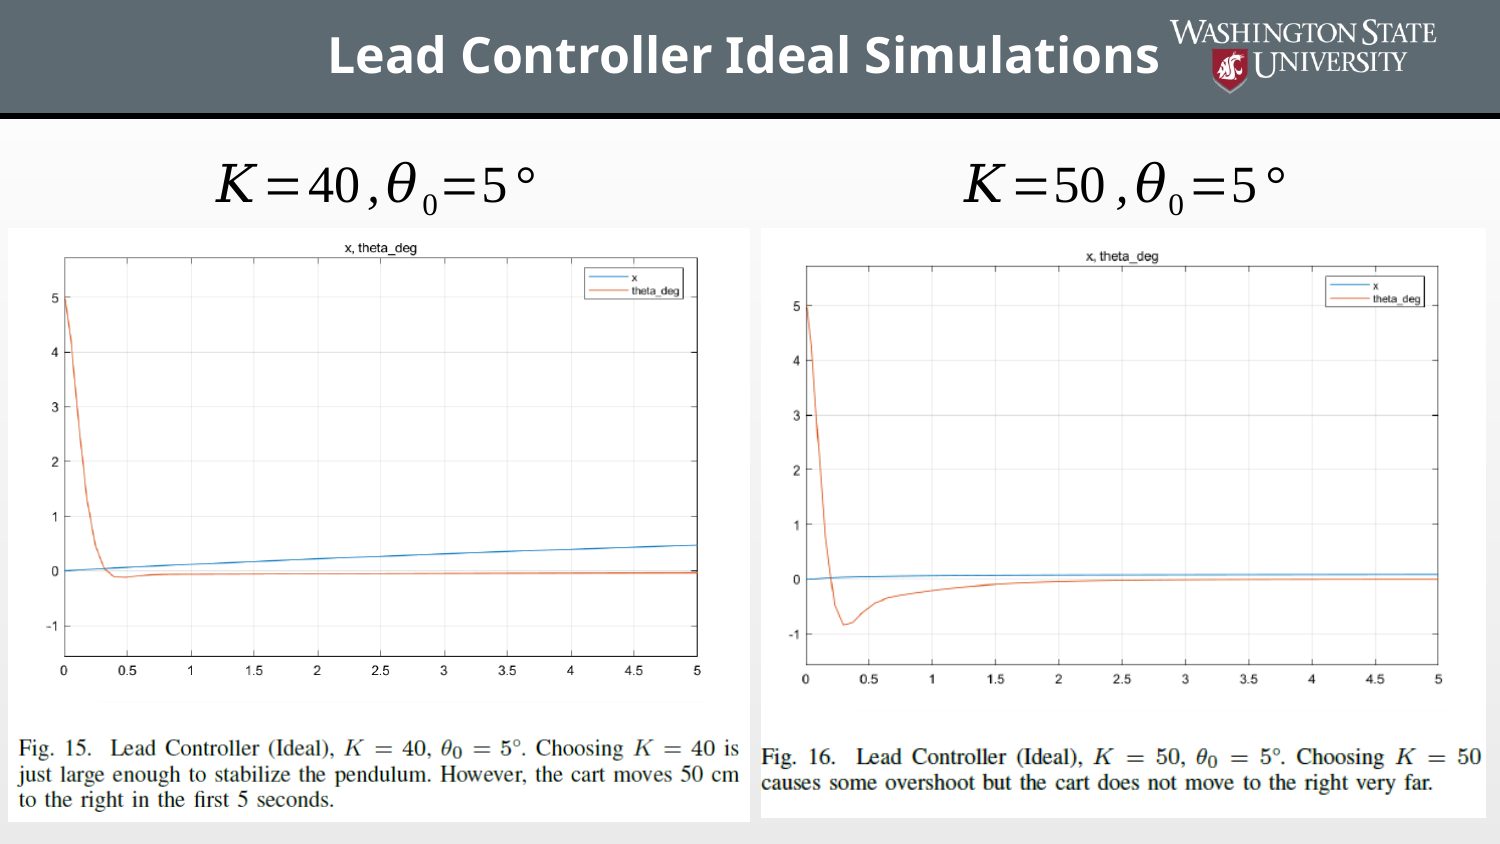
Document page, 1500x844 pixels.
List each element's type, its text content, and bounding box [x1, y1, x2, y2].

picture [8, 228, 751, 822]
picture [760, 228, 1487, 818]
title Lead Controller Ideal Simulations [0, 22, 1488, 93]
picture [0, 0, 1500, 113]
text_box [703, 708, 1500, 844]
